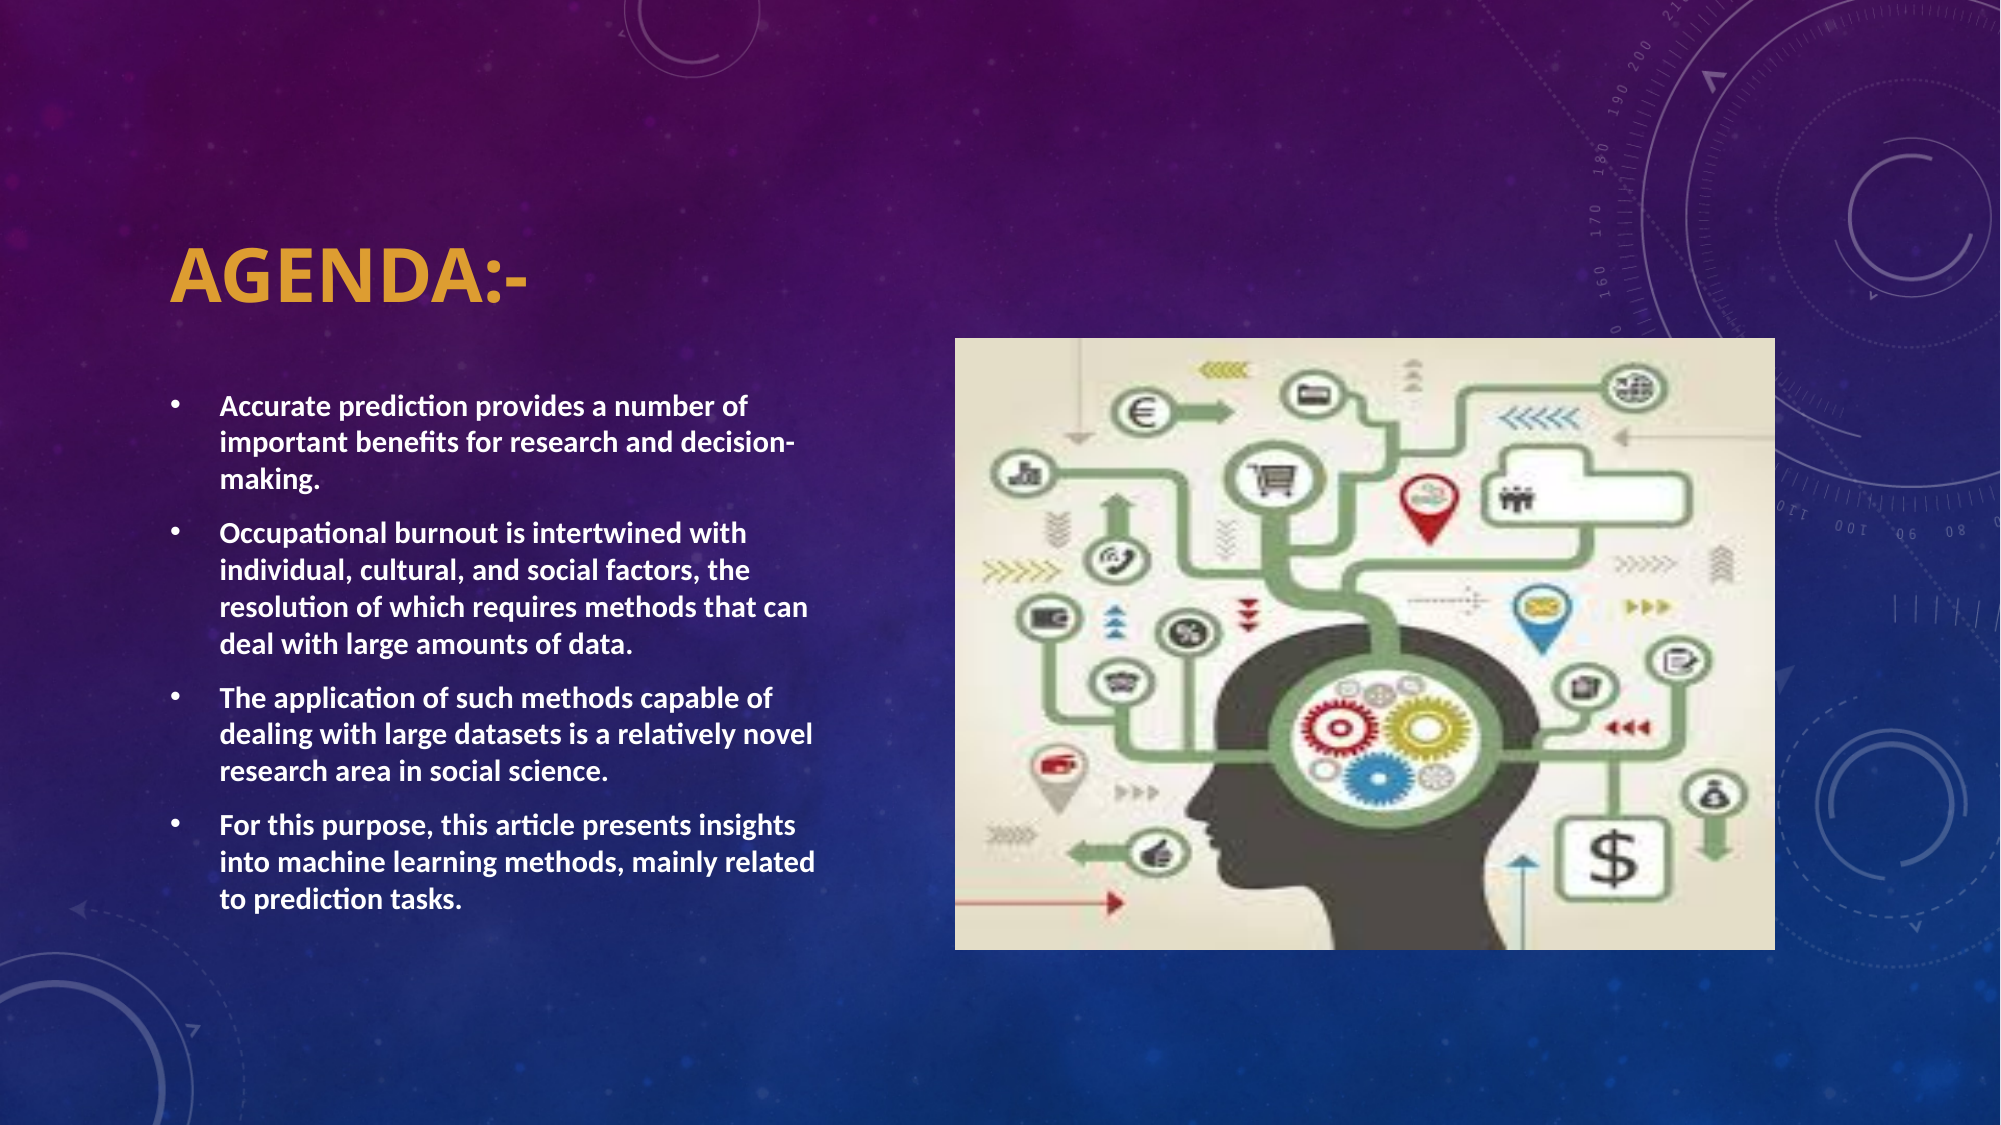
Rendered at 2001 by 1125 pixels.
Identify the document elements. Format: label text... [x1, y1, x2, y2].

list Accurate prediction provides a number of important benefits for research and decision-making. Occupational burnout is intertwined with individual, cultural, and social factors, the resolution of which requires methods that can deal with large amounts of data. The application of such methods capable of dealing with large datasets is a relatively novel research area in social science. For this purpose, this article presents insights into machine learning methods, mainly related to prediction tasks. [155, 377, 862, 924]
title AGENDA:- [155, 174, 1818, 370]
picture [0, 0, 2001, 1125]
